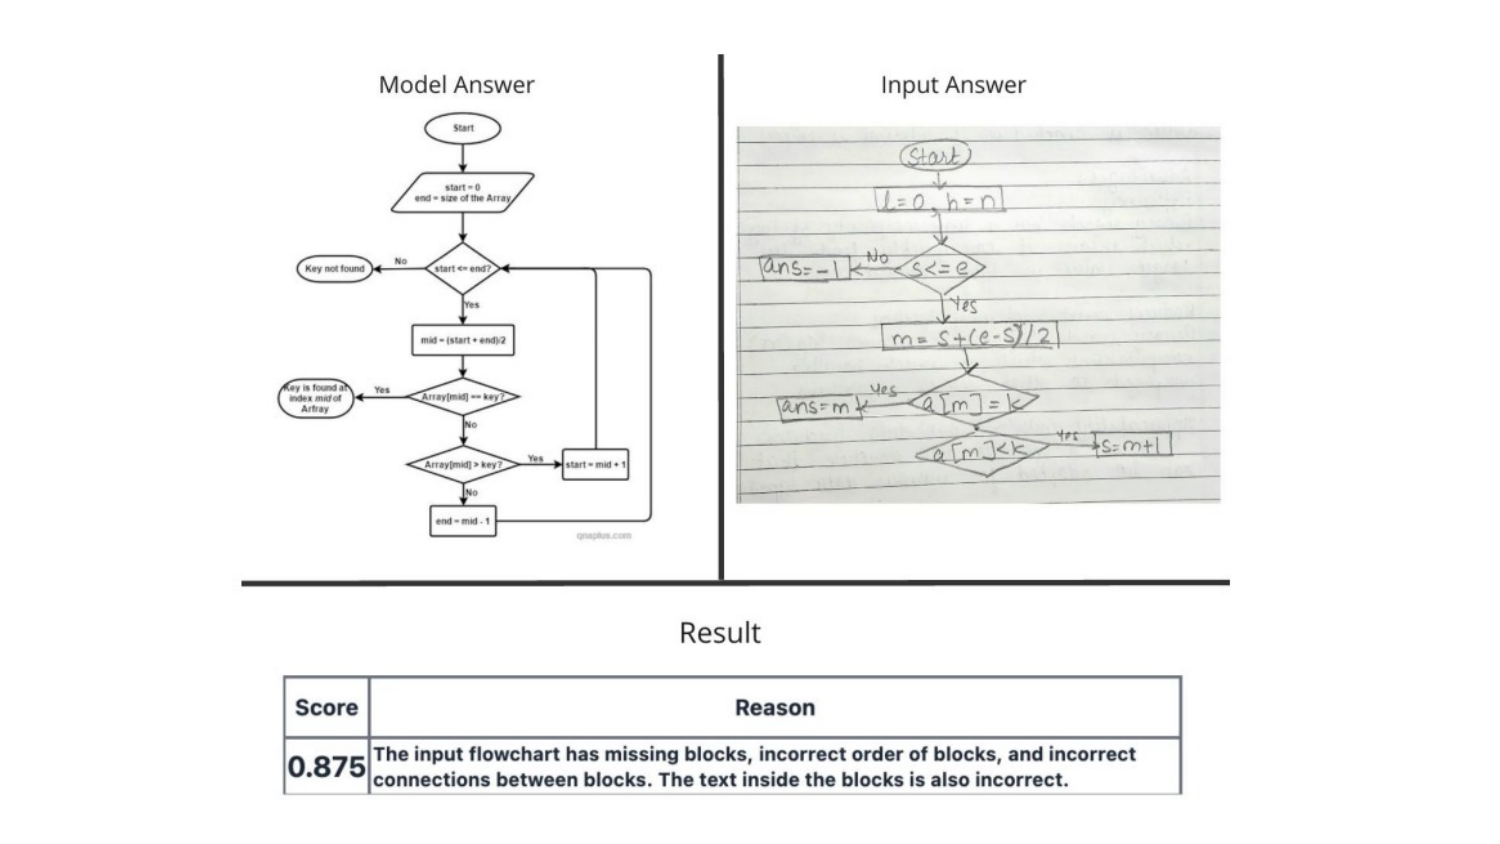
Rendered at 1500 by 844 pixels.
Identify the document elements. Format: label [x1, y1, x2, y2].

picture [211, 17, 1288, 812]
